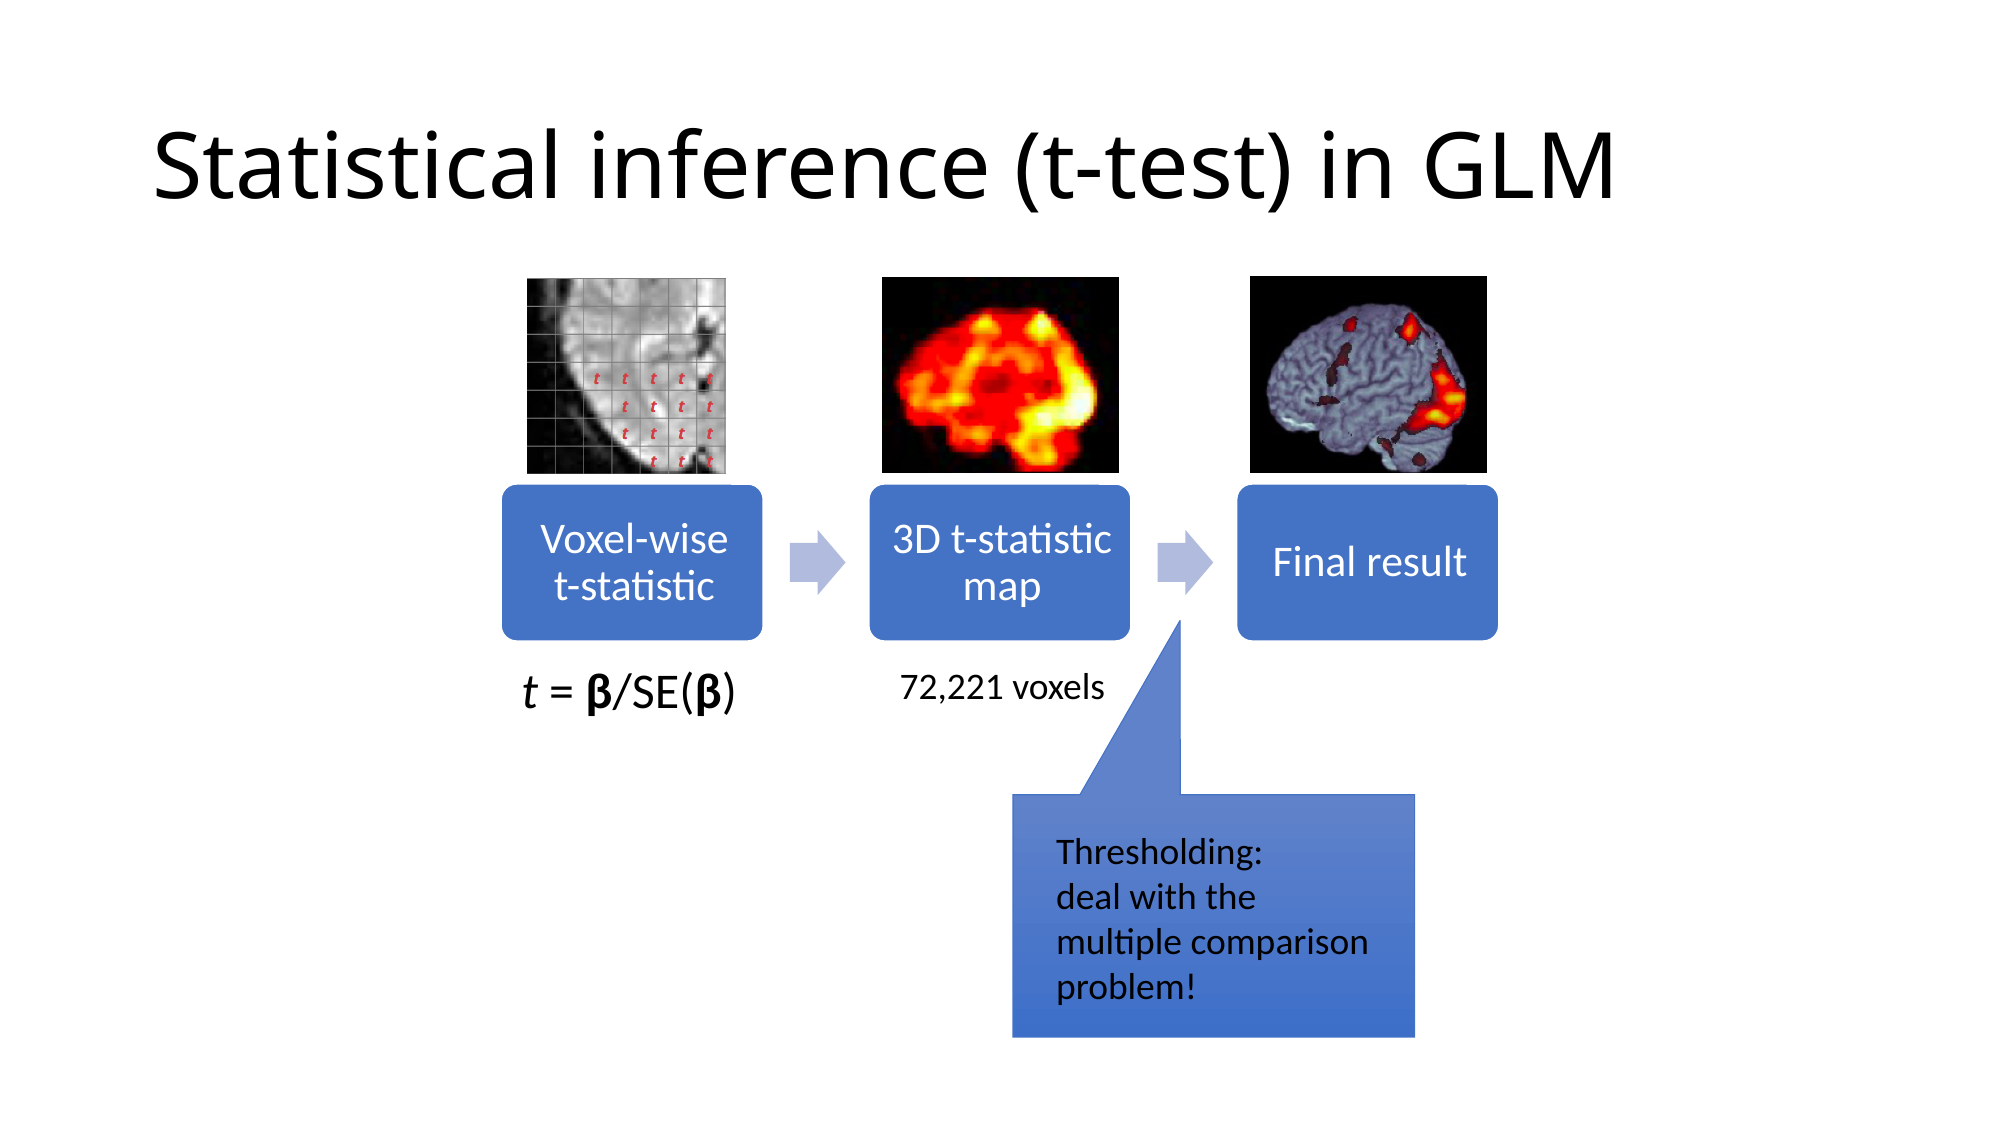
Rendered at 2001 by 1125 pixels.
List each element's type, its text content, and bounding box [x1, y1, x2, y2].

picture [882, 277, 1119, 473]
picture [527, 278, 726, 474]
text_box [1012, 896, 1416, 1038]
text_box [499, 229, 1500, 896]
picture [1250, 276, 1487, 473]
title Statistical inference (t-test) in GLM [137, 59, 1863, 278]
text_box Thresholding: deal with the multiple comparison problem! [1041, 896, 1394, 1015]
